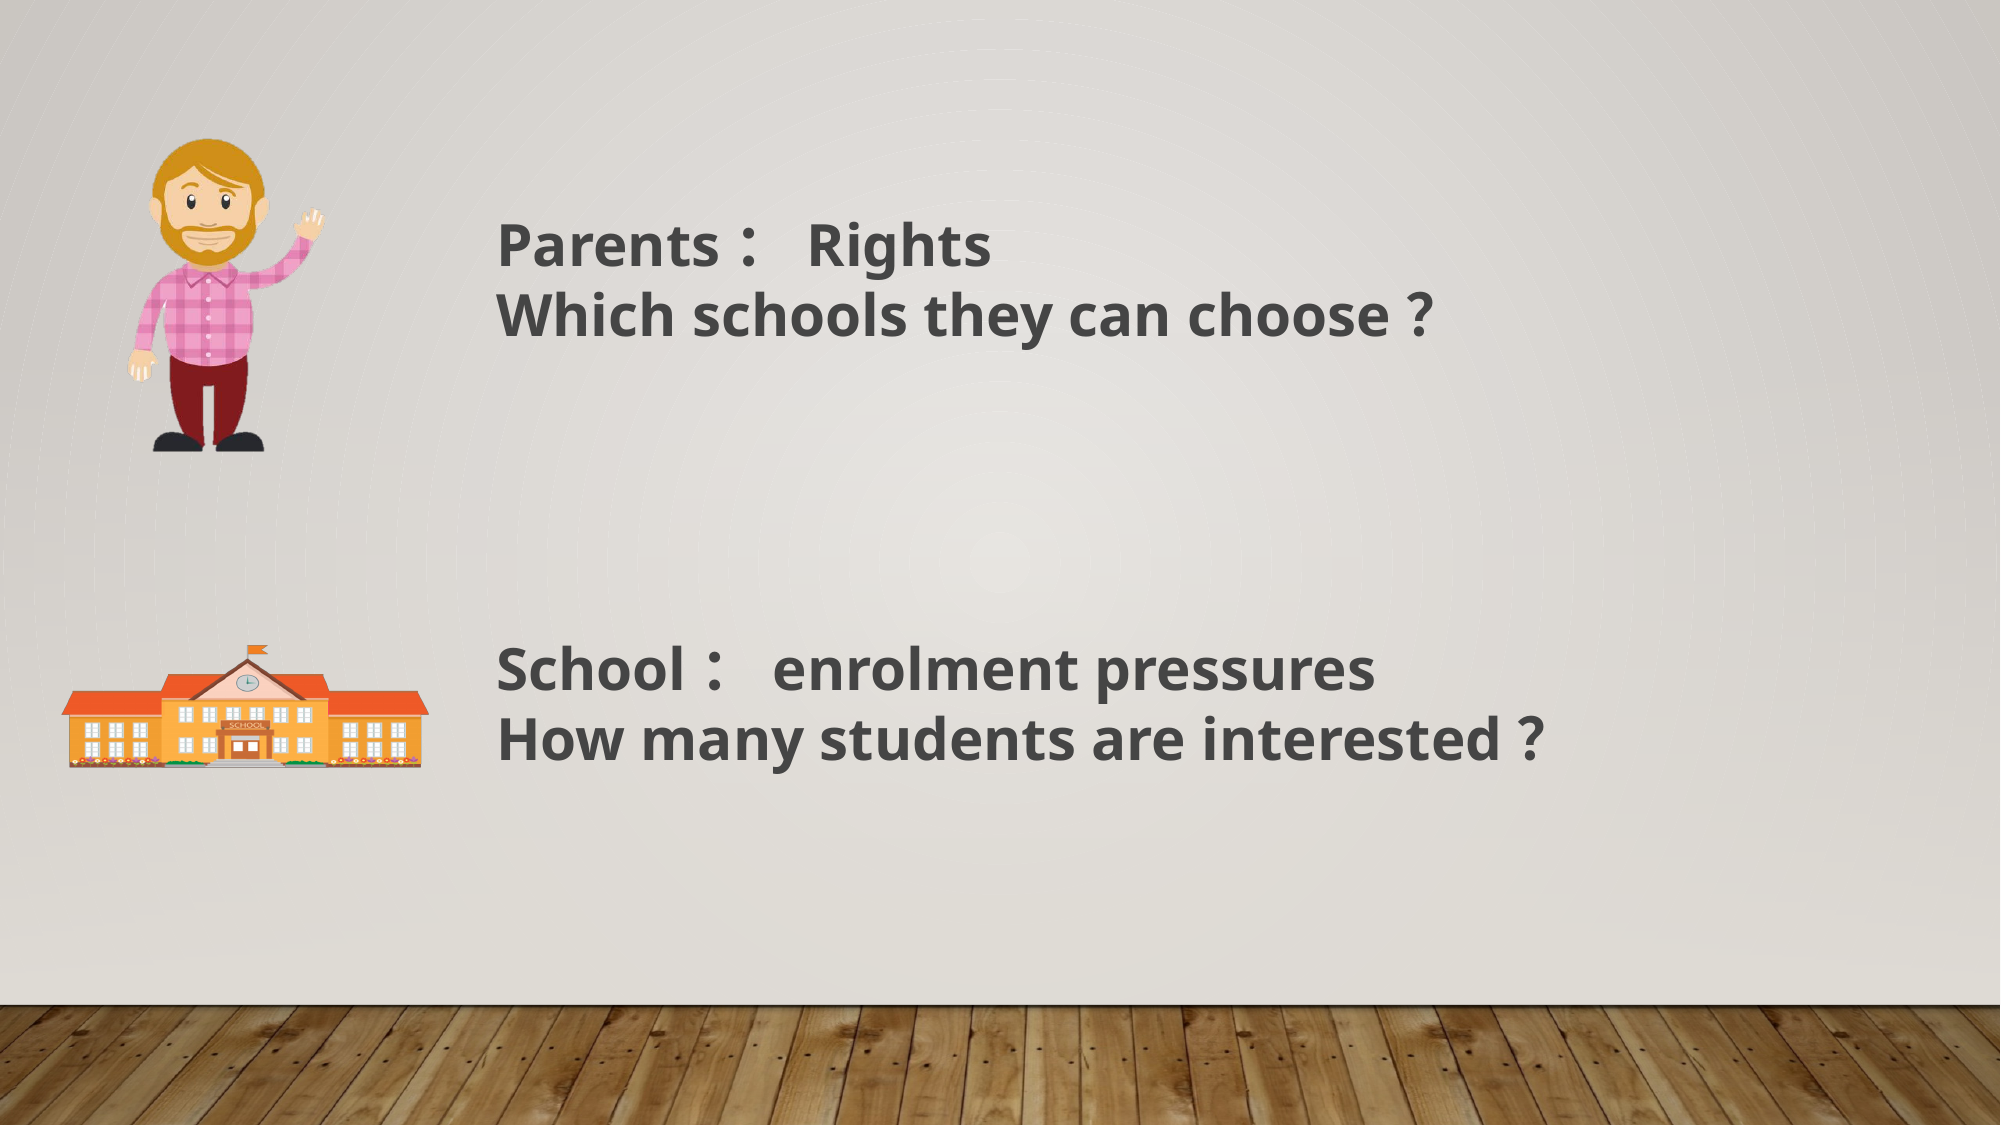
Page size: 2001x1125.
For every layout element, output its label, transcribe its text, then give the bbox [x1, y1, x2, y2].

text_box School：enrolment pressures How many students are interested？ [481, 624, 2000, 780]
text_box Parents：Rights Which schools they can choose？ [481, 200, 1791, 426]
picture [25, 96, 400, 472]
picture [0, 1005, 2000, 1125]
picture [57, 562, 440, 844]
